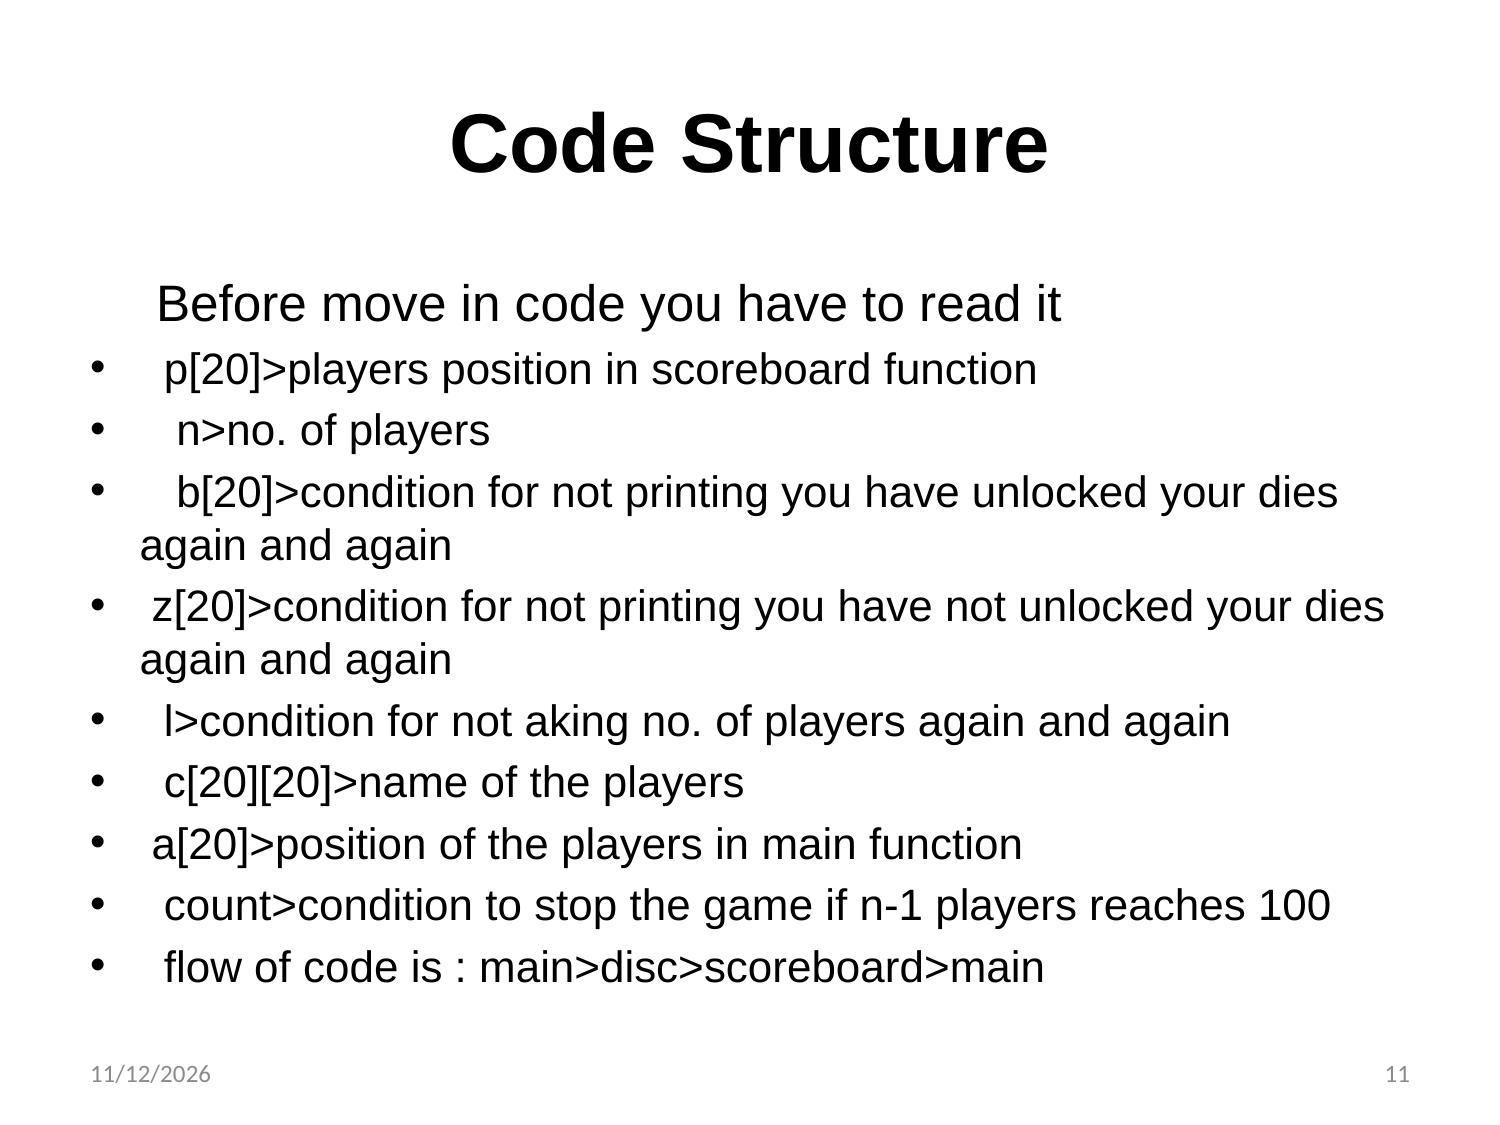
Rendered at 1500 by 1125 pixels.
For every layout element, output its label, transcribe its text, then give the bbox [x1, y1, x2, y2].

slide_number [75, 1042, 425, 1103]
slide_number 11 [1074, 1042, 1425, 1103]
title Code Structure [75, 45, 1425, 233]
list Before move in code you have to read it p[20]>players position in scoreboard function n>no. of players b[20]>condition for not printing you have unlocked your dies again and again z[20]>condition for not printing you have not unlocked your dies again and again l>condition for not aking no. of players again and again c[20][20]>name of the players a[20]>position of the players in main function count>condition to stop the game if n-1 players reaches 100 flow of code is : main>disc>scoreboard>main [75, 262, 1425, 1005]
